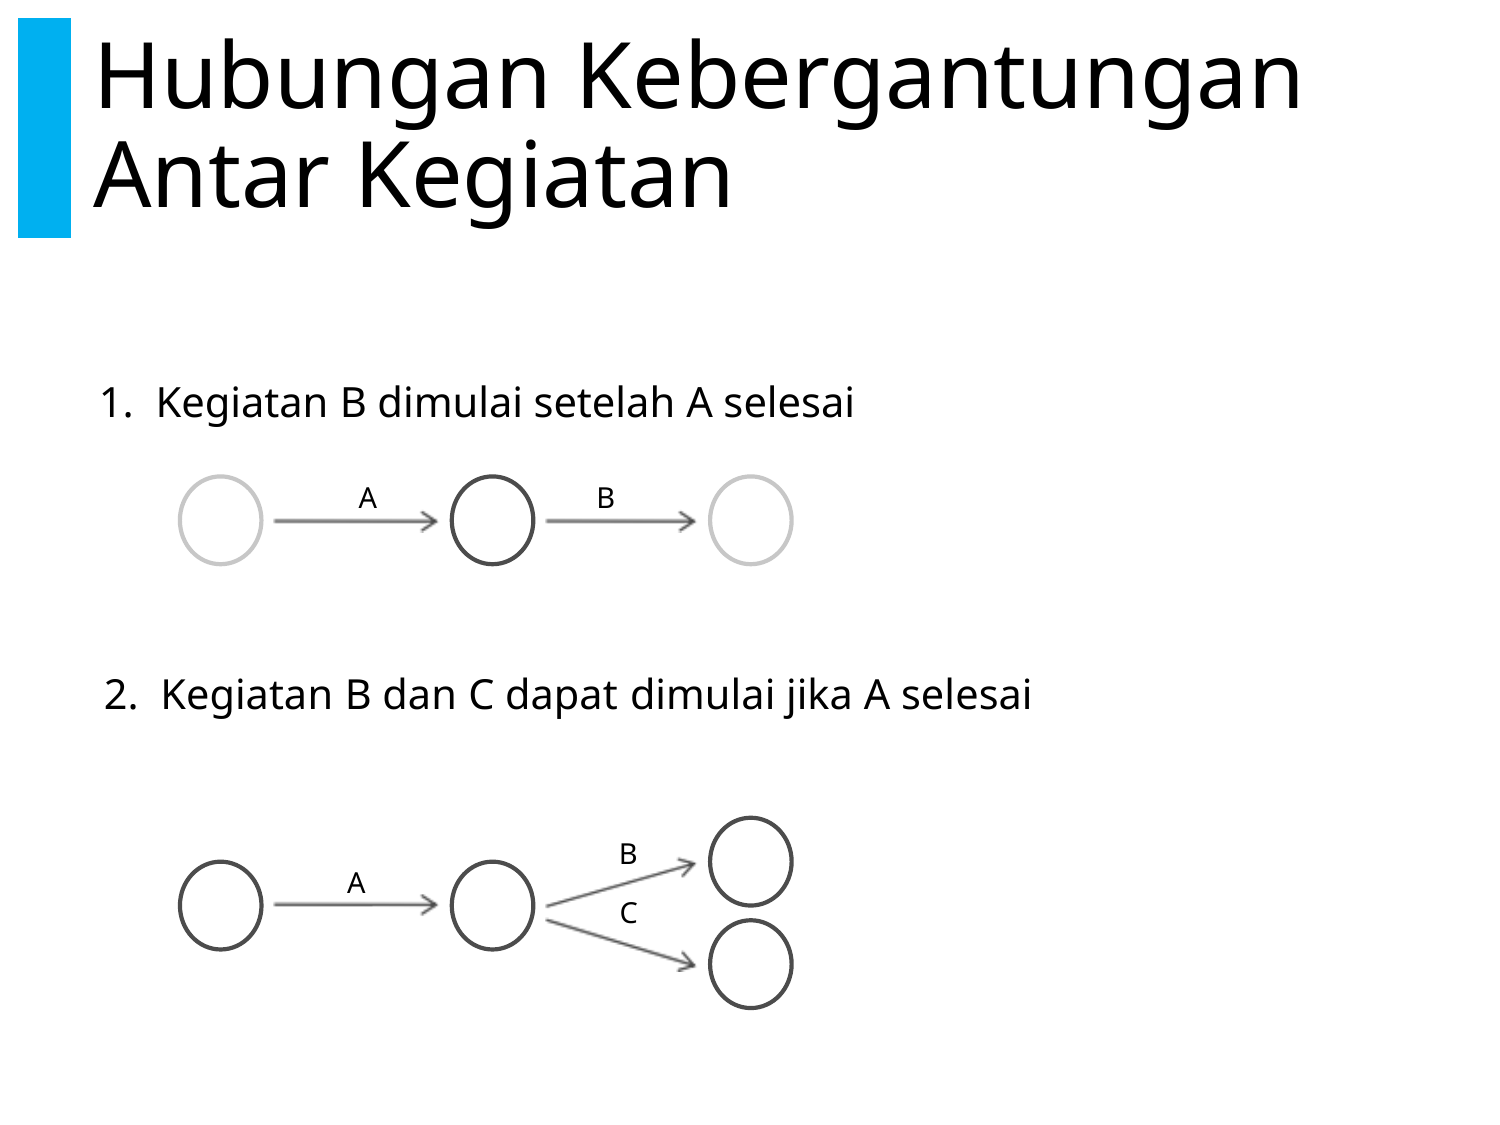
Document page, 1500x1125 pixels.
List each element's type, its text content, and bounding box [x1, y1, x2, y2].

title Hubungan Kebergantungan Antar Kegiatan [78, 19, 1443, 237]
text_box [78, 375, 1059, 1008]
